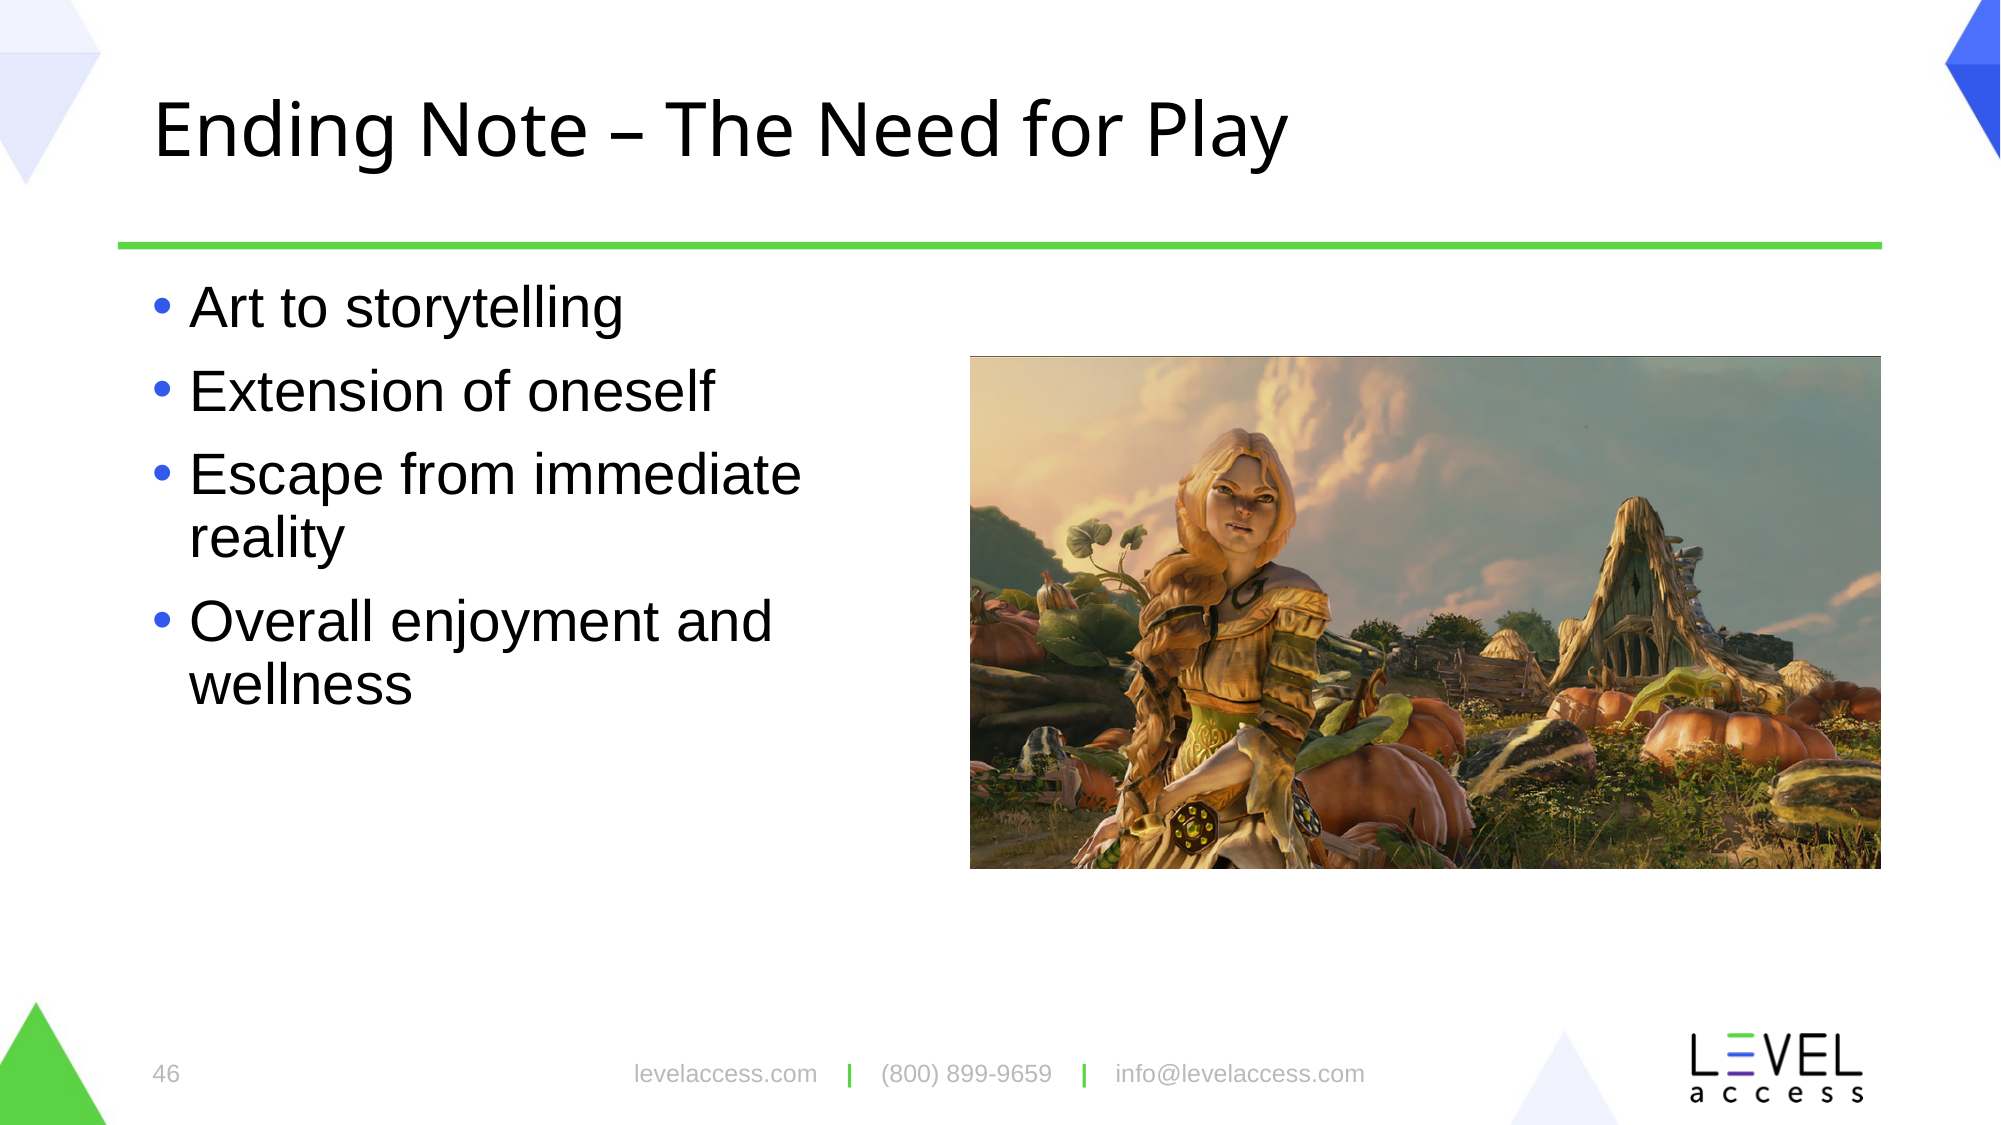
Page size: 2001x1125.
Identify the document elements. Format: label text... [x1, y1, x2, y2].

footer levelaccess.com | (800) 899-9659 | info@levelaccess.com [613, 1042, 1386, 1103]
list Art to storytelling Extension of oneself Escape from immediate reality Overall enjoyment and wellness [137, 269, 981, 1014]
slide_number 46 [137, 1042, 588, 1103]
picture [0, 0, 2001, 1125]
title Ending Note – The Need for Play [137, 75, 1863, 180]
